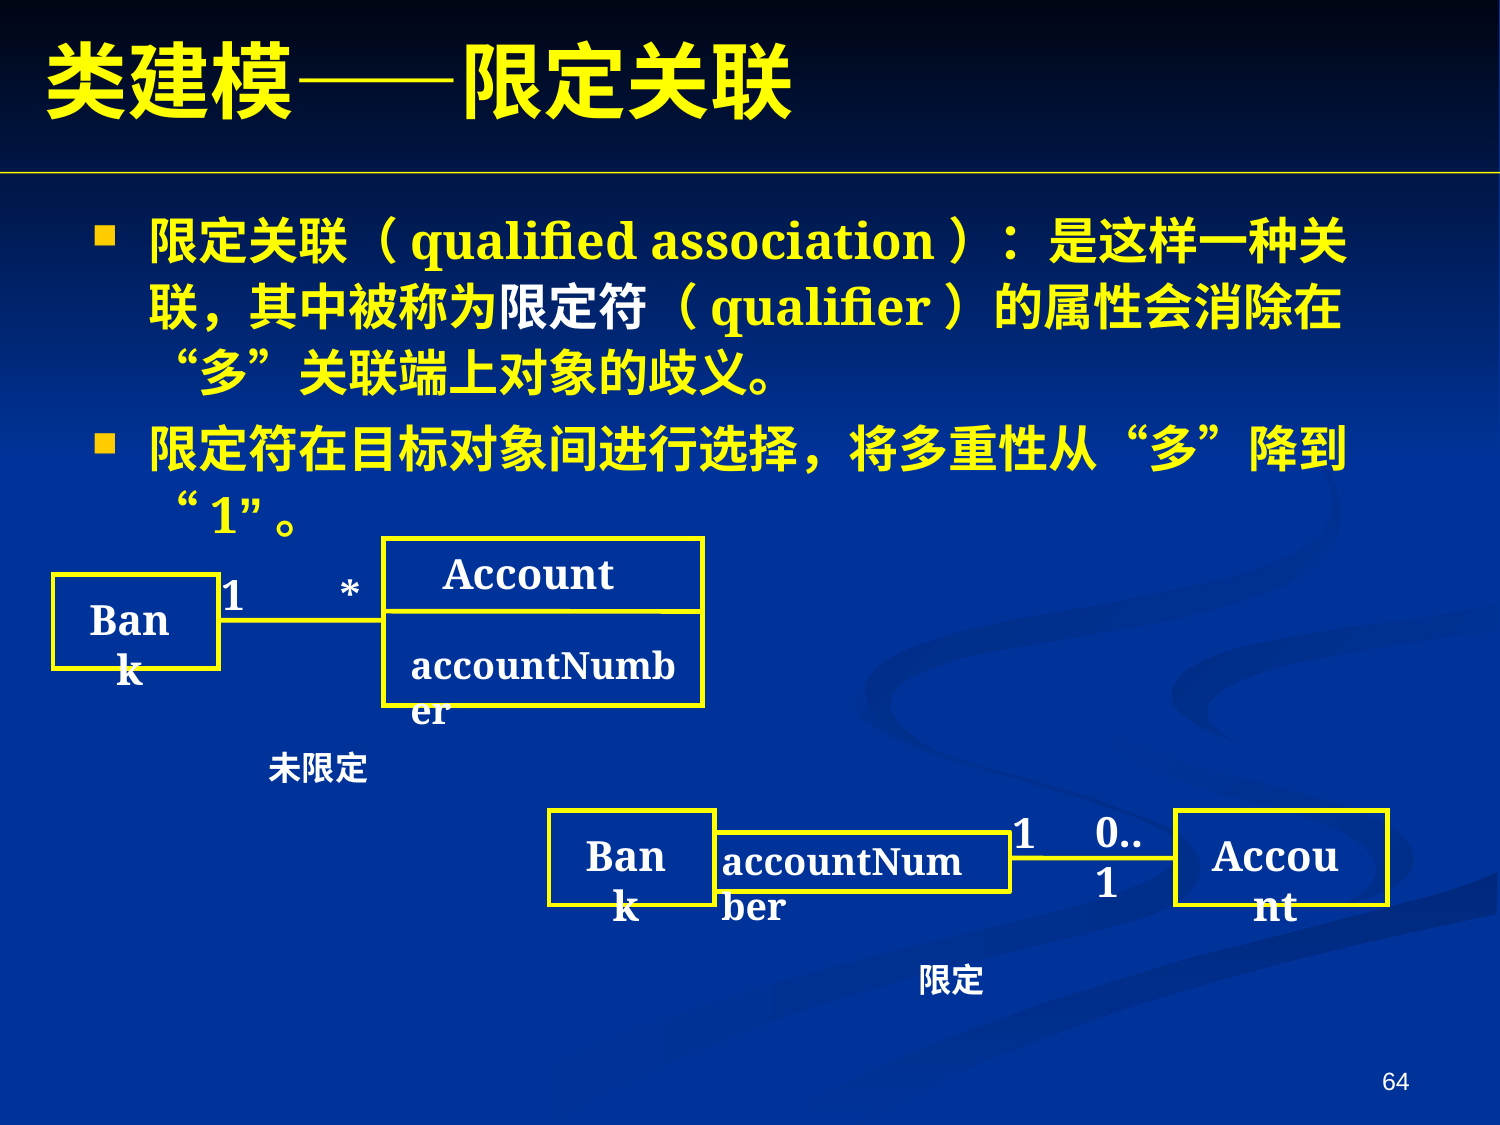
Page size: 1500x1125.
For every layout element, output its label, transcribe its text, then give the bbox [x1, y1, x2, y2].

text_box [52, 538, 704, 796]
text_box 类建模——限定关联 [29, 21, 1380, 138]
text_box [548, 798, 1388, 1008]
slide_number 64 [1074, 1024, 1426, 1104]
list 限定关联（qualified association）：是这样一种关联，其中被称为限定符（qualifier）的属性会消除在“多”关联端上对象的歧义。 限定符在目标对象间进行选择，将多重性从“多”降到“1”。 [76, 196, 1428, 599]
